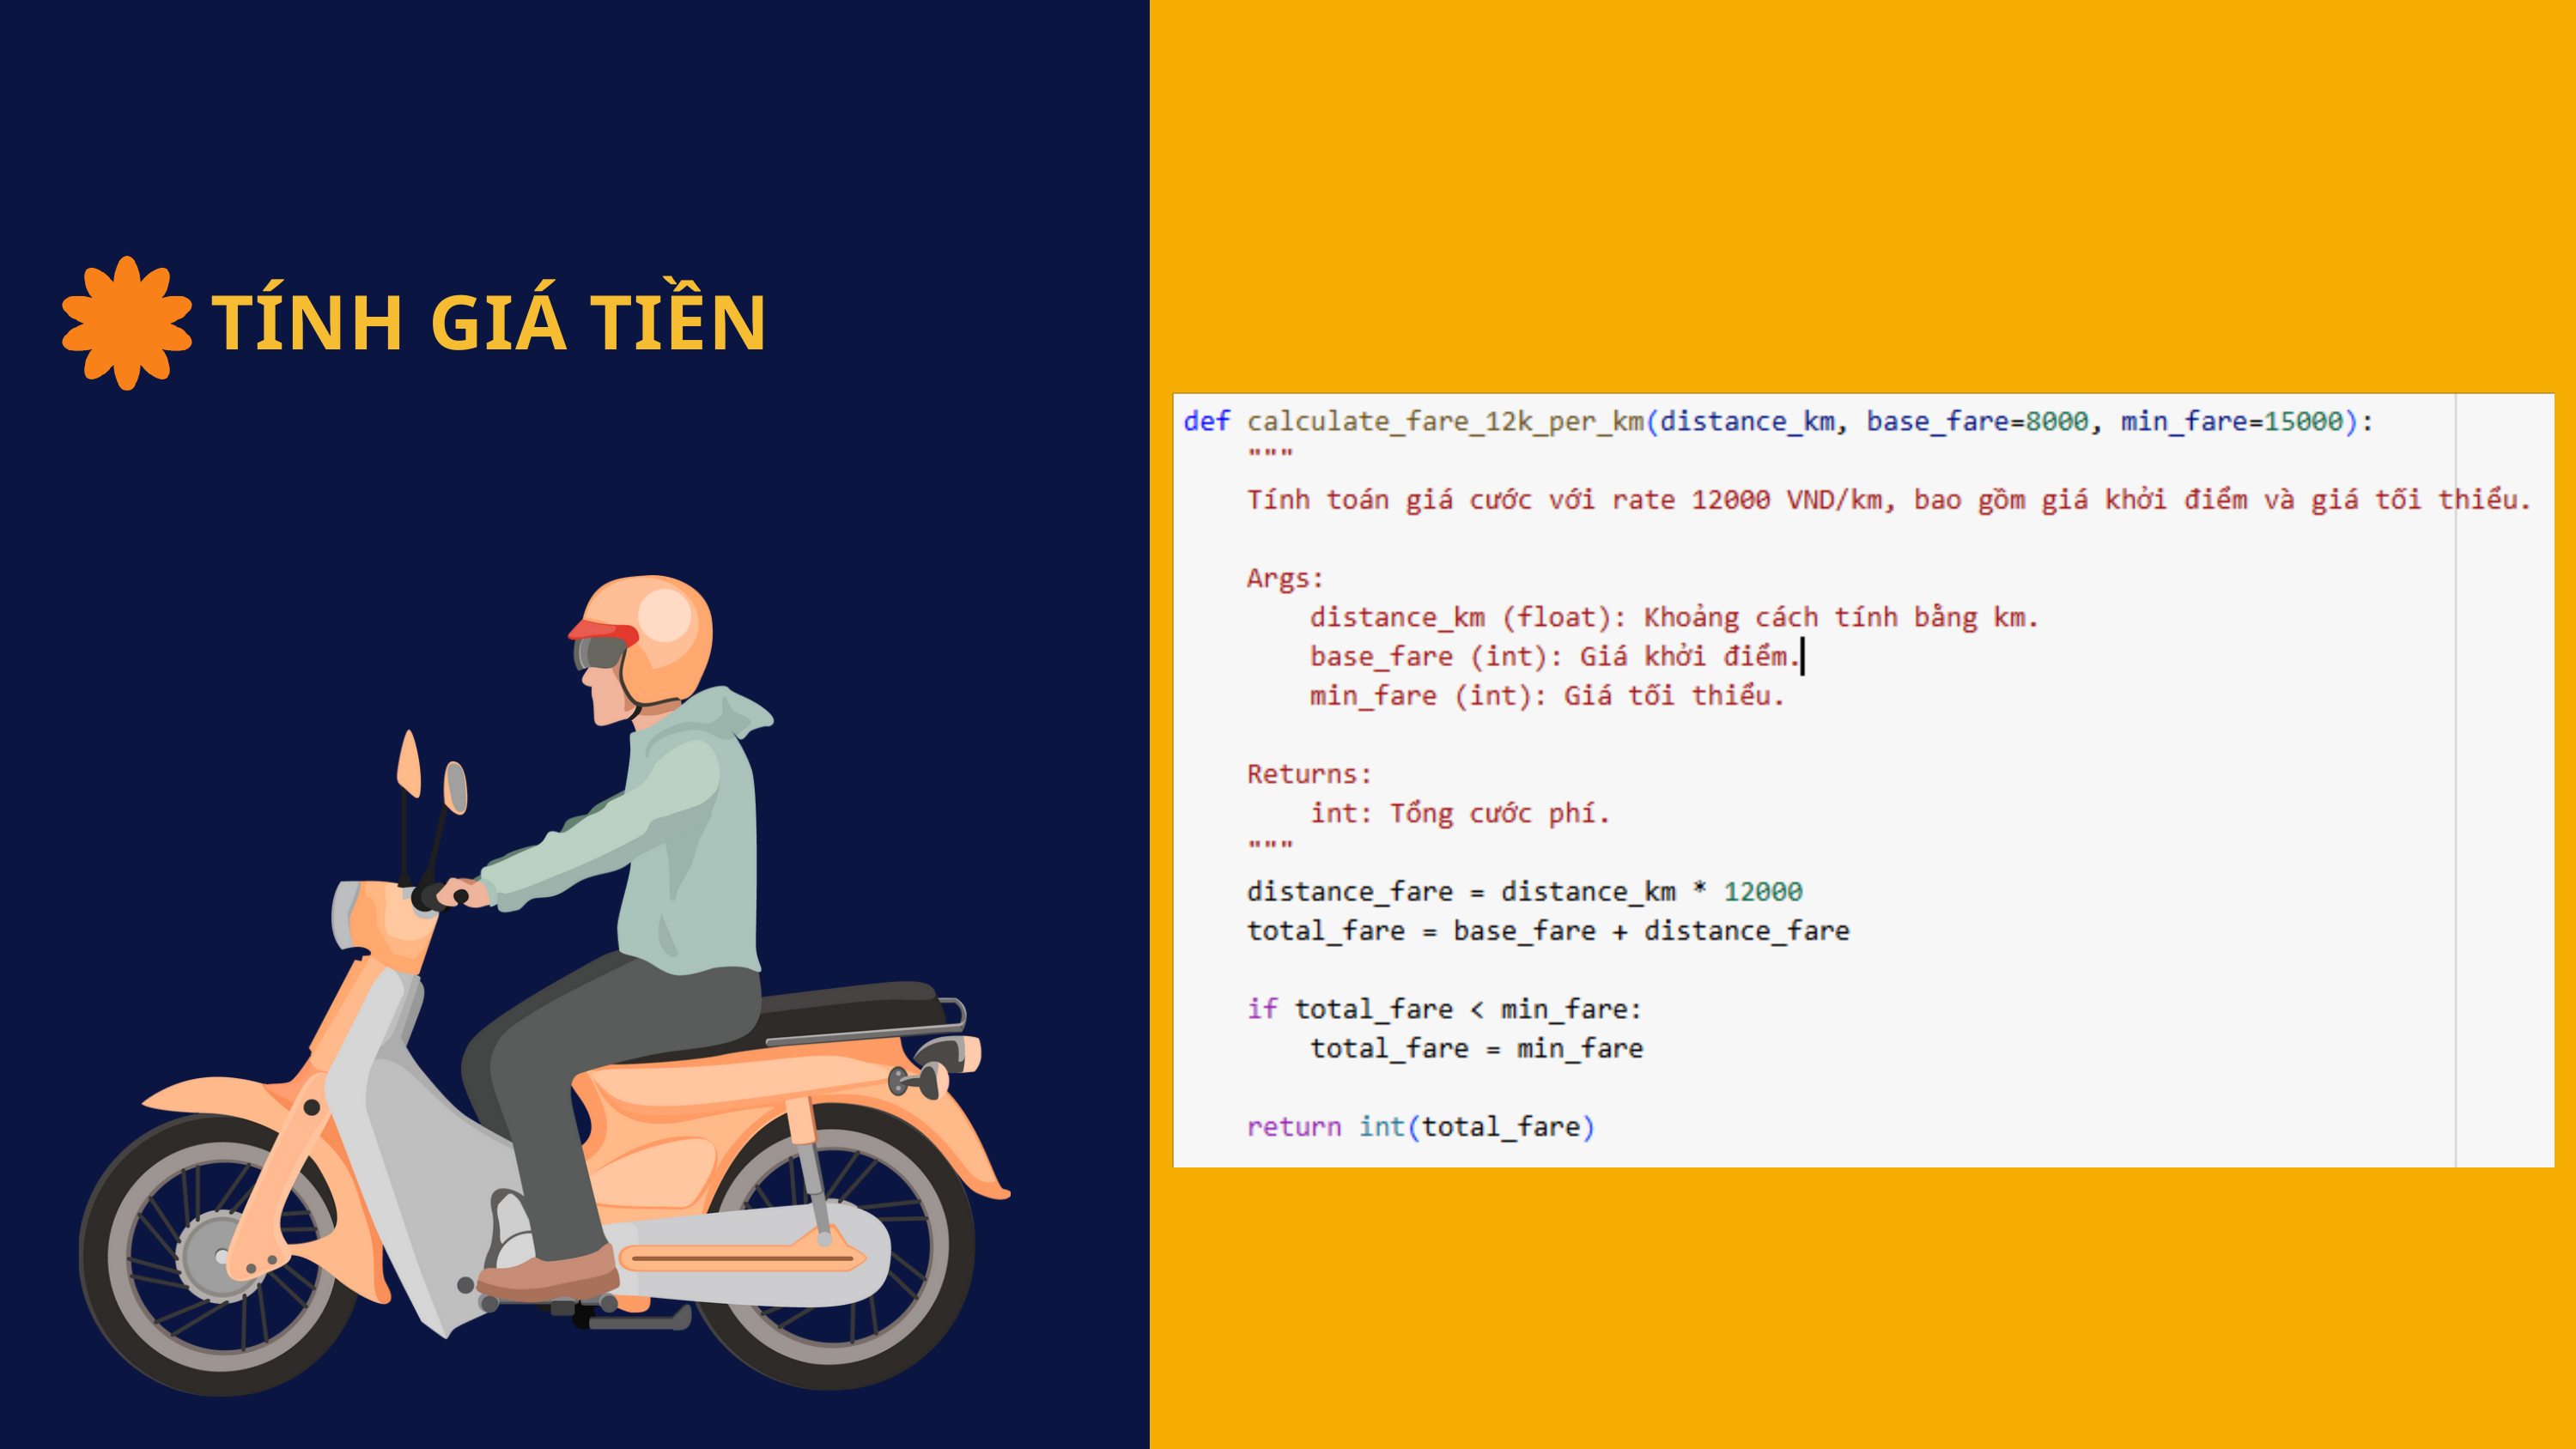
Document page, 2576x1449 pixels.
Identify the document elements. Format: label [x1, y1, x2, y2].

text_box [78, 1315, 1012, 1397]
text_box [0, 116, 1344, 1309]
text_box [1347, 390, 2555, 1167]
